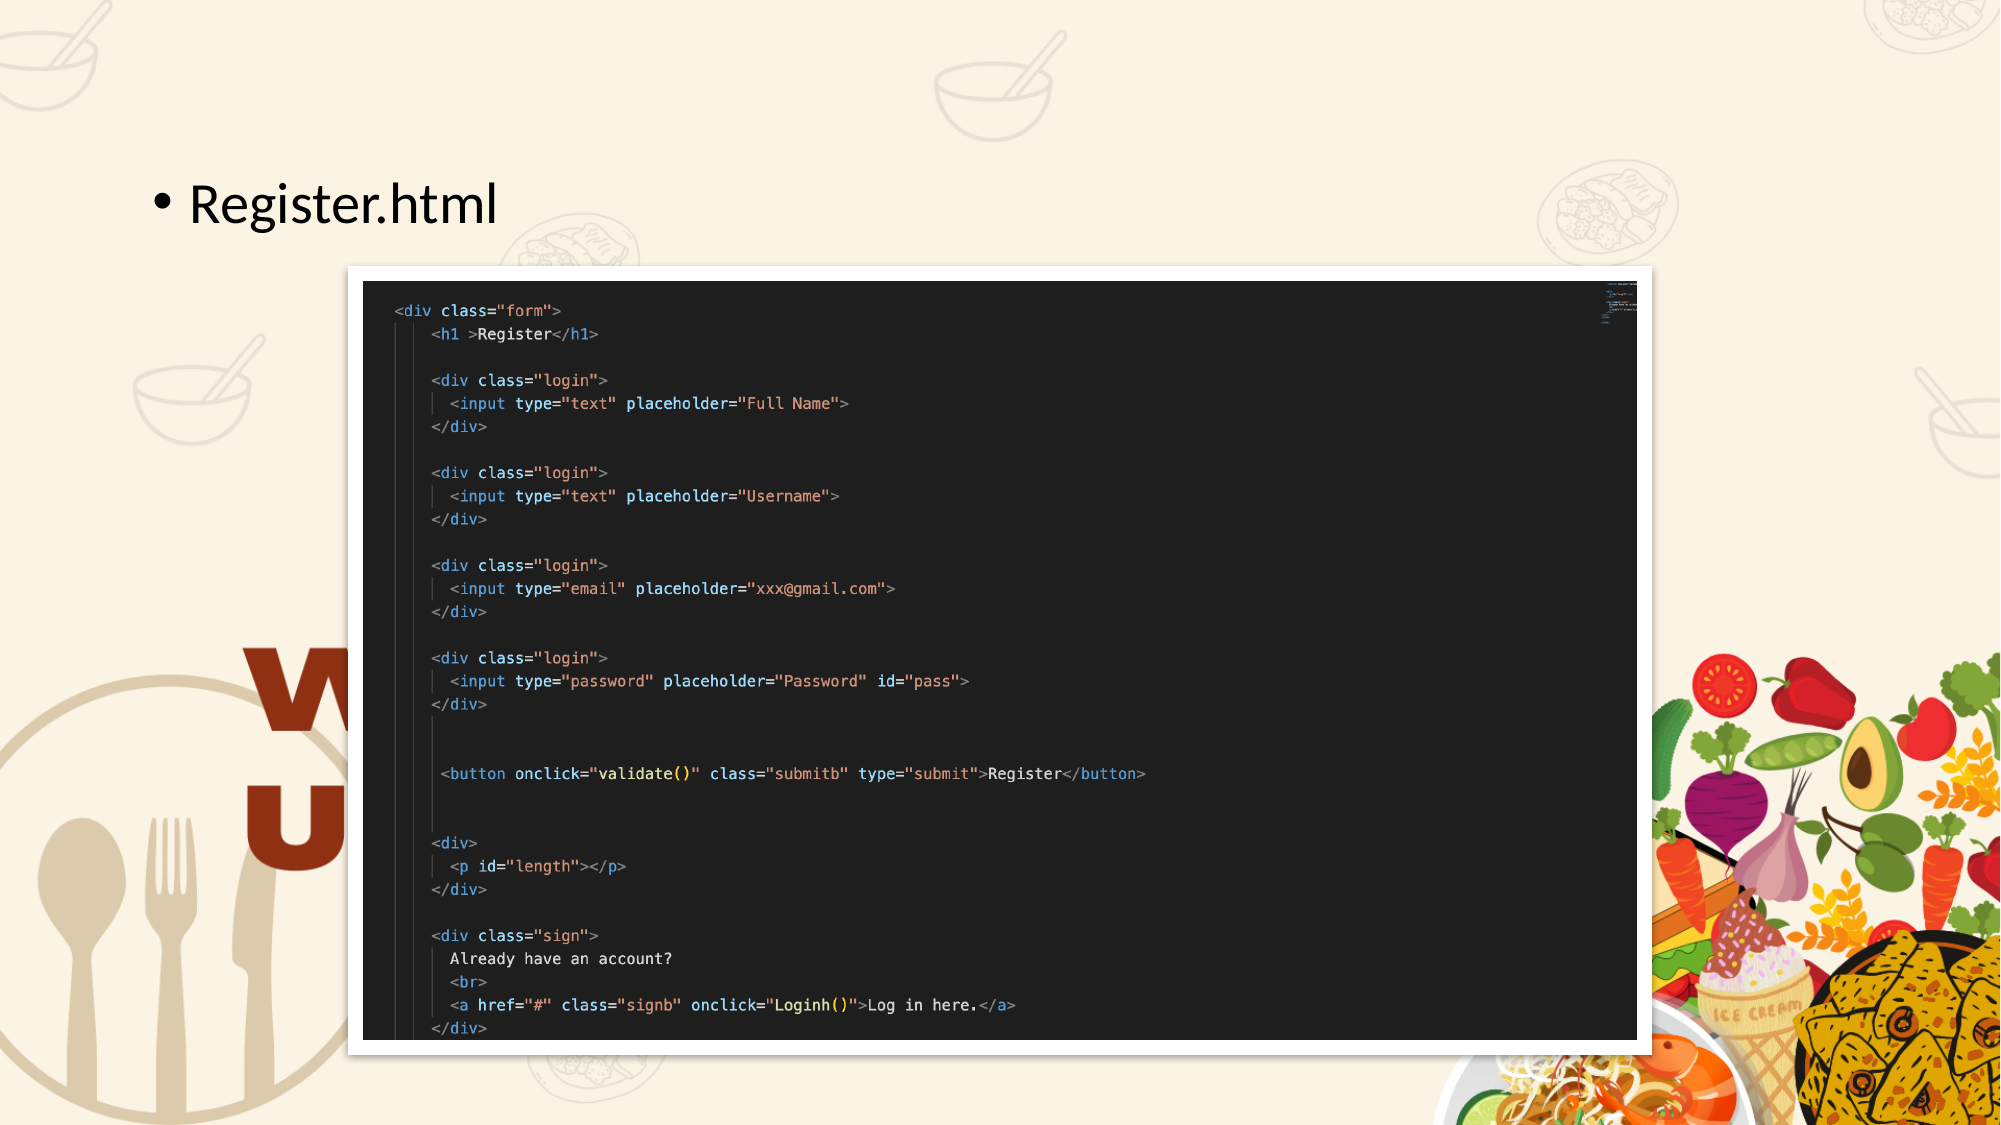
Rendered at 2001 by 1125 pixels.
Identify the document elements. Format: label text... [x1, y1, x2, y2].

picture [0, 0, 2001, 1125]
list Register.html [137, 165, 1863, 880]
